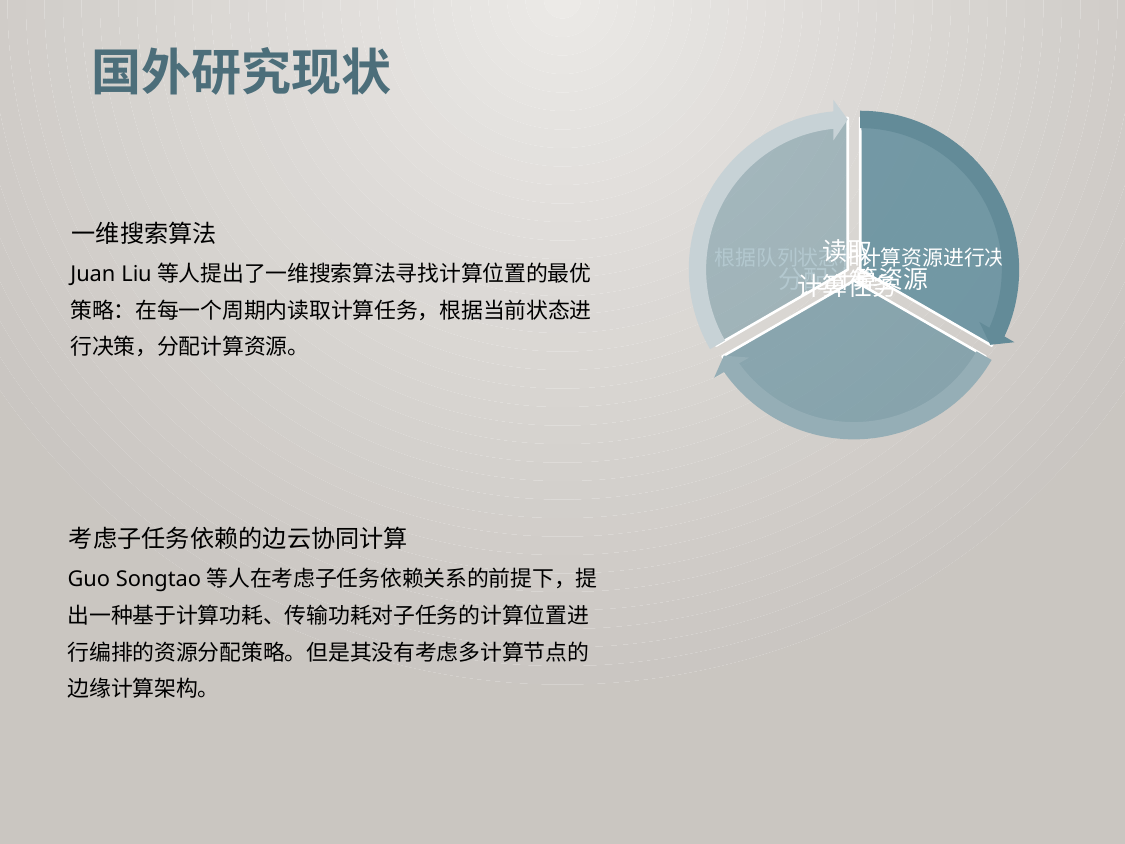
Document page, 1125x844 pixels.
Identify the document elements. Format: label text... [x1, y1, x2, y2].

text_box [55, 191, 582, 365]
text_box 国外研究现状 [21, 32, 463, 108]
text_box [52, 497, 618, 707]
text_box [582, 94, 1125, 457]
